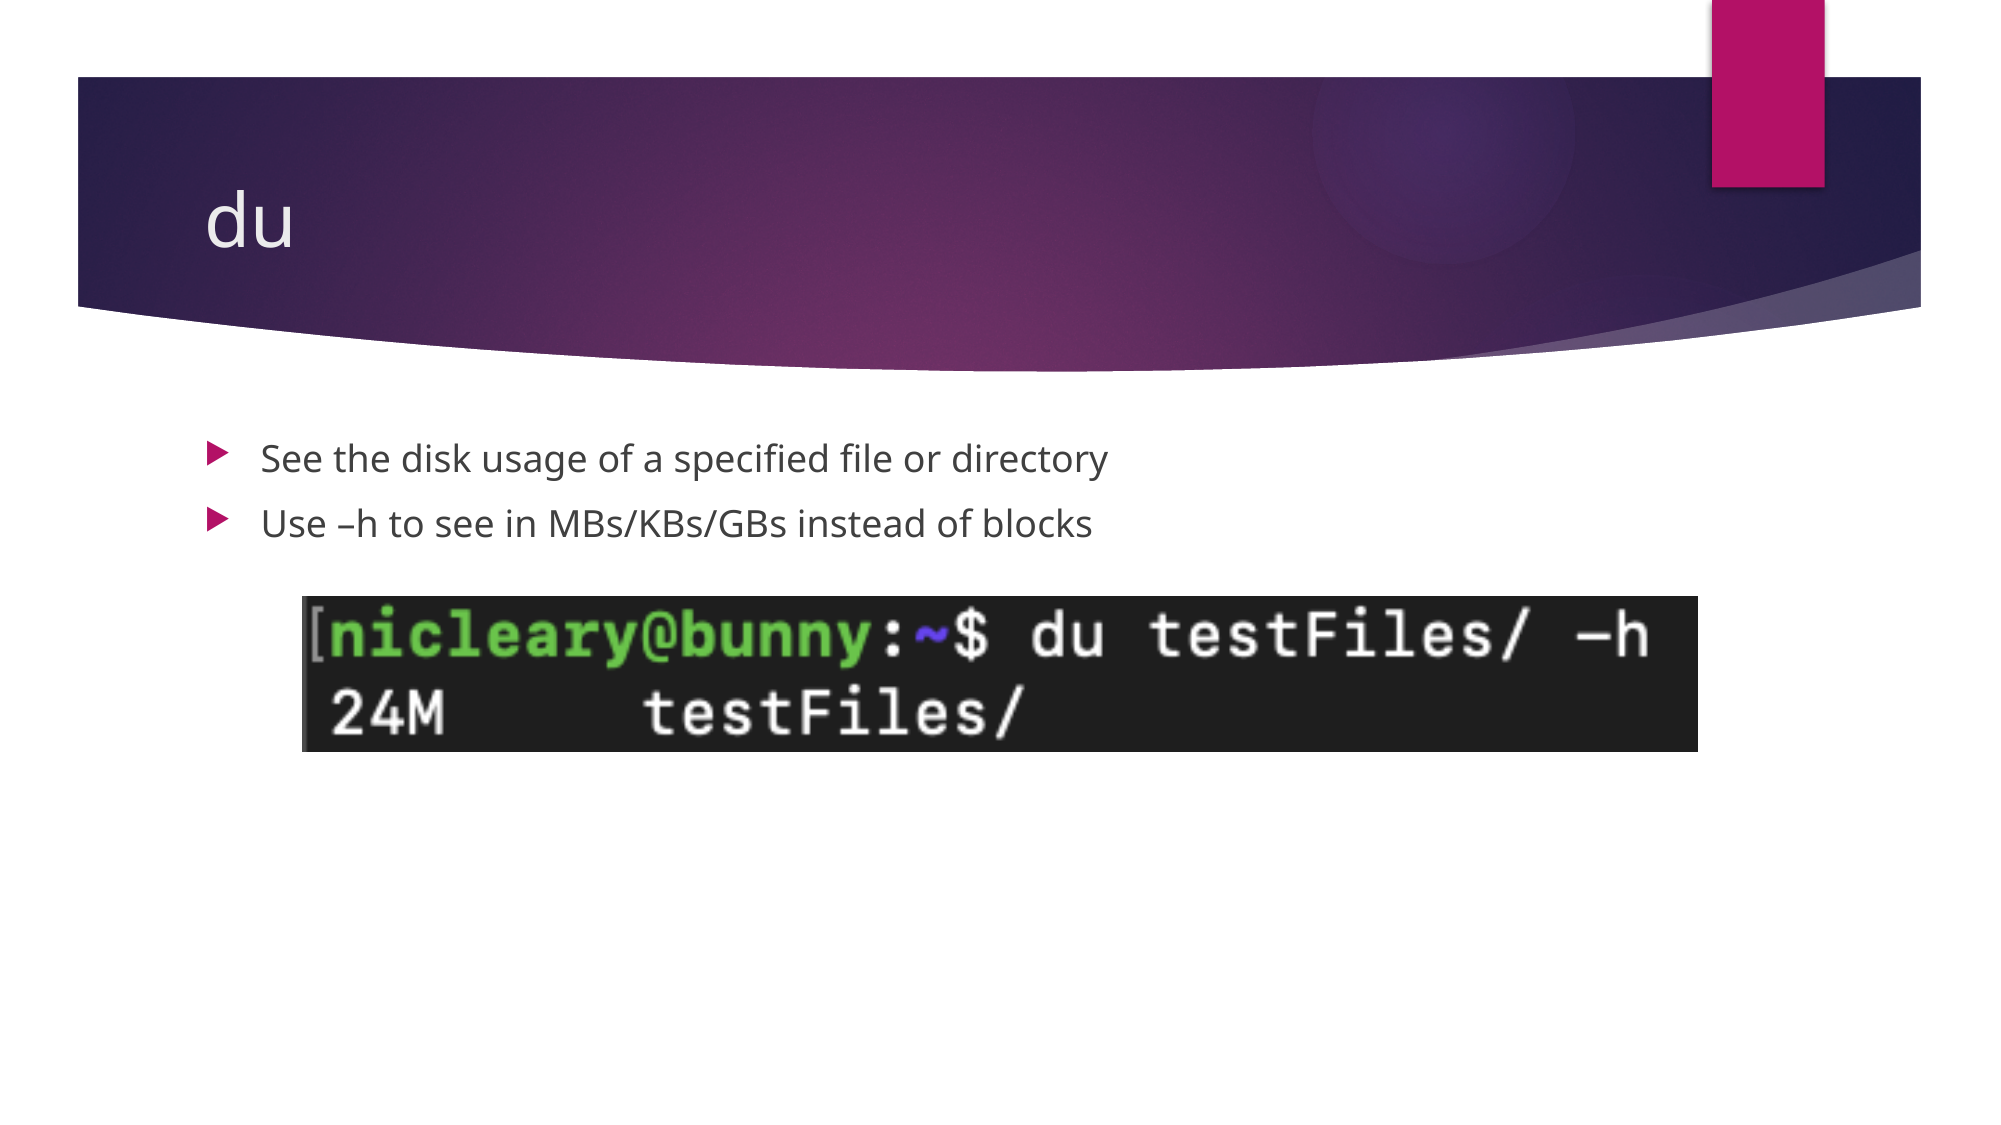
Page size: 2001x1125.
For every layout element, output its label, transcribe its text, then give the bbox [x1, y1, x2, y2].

title du [189, 159, 1627, 276]
picture [301, 595, 1699, 753]
list See the disk usage of a specified file or directory Use –h to see in MBs/KBs/GBs instead of blocks [189, 427, 1638, 988]
